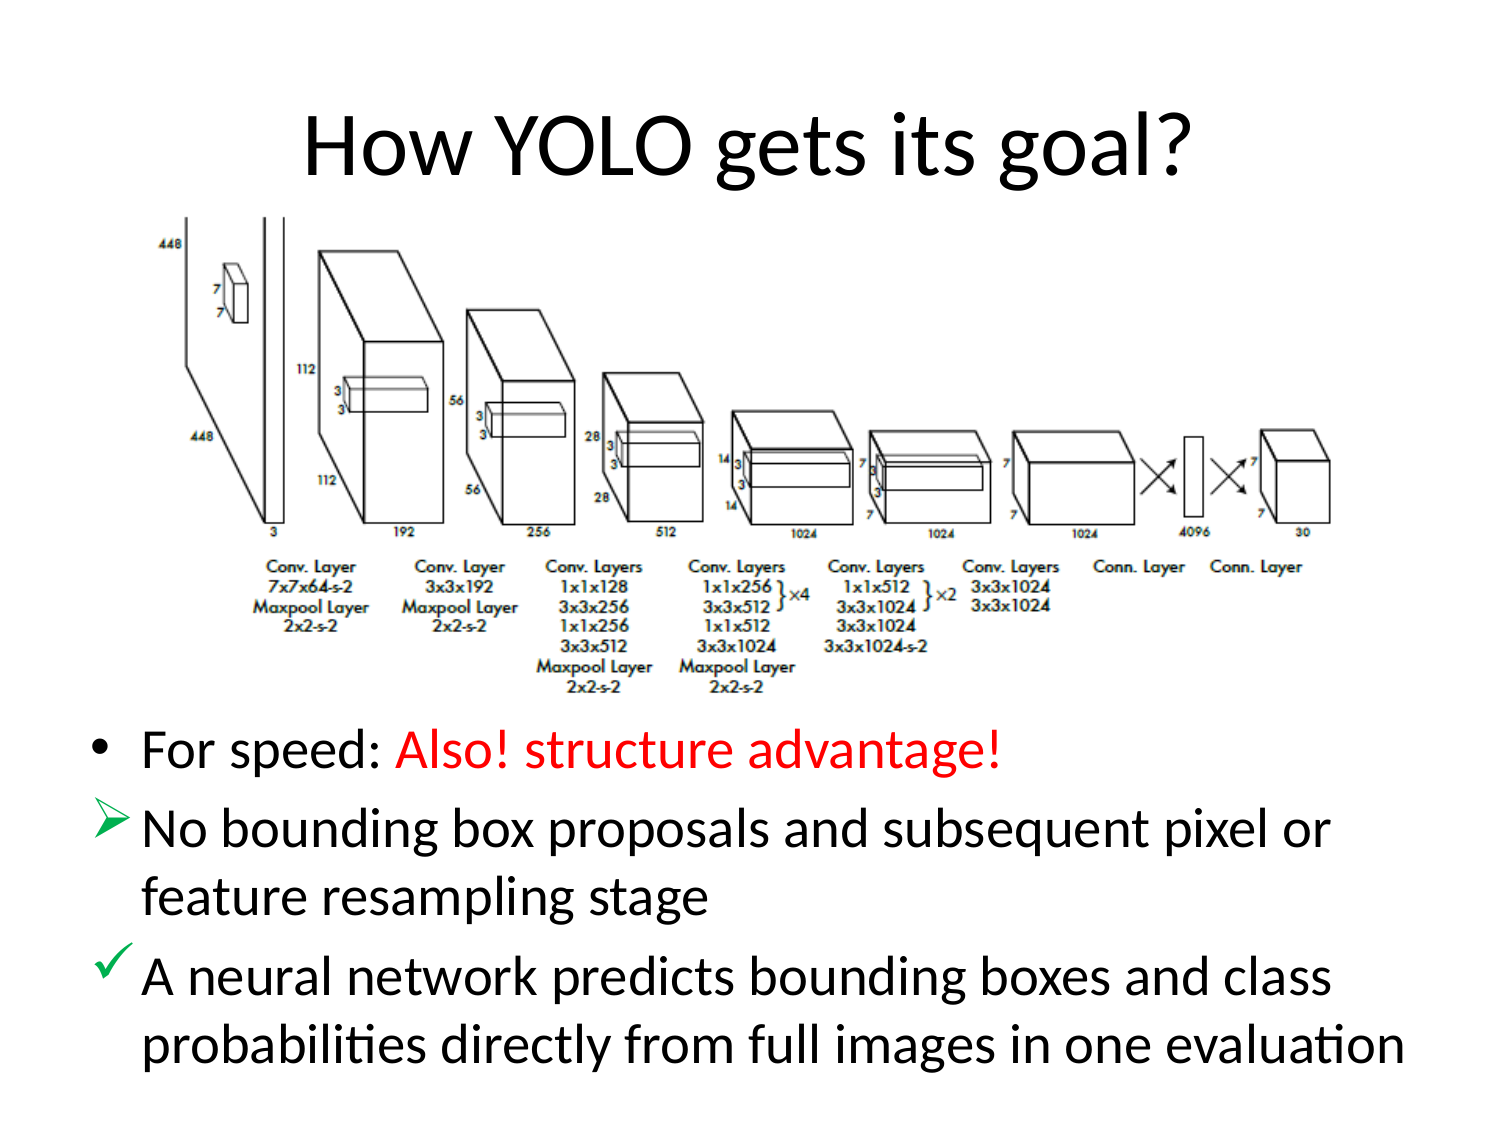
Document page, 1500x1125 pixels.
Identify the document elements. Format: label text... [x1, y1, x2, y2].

title How YOLO gets its goal? [75, 45, 1425, 233]
picture [152, 207, 1348, 704]
list For speed: Also! structure advantage! No bounding box proposals and subsequent pixel or feature resampling stage A neural network predicts bounding boxes and class probabilities directly from full images in one evaluation [75, 704, 1425, 1125]
